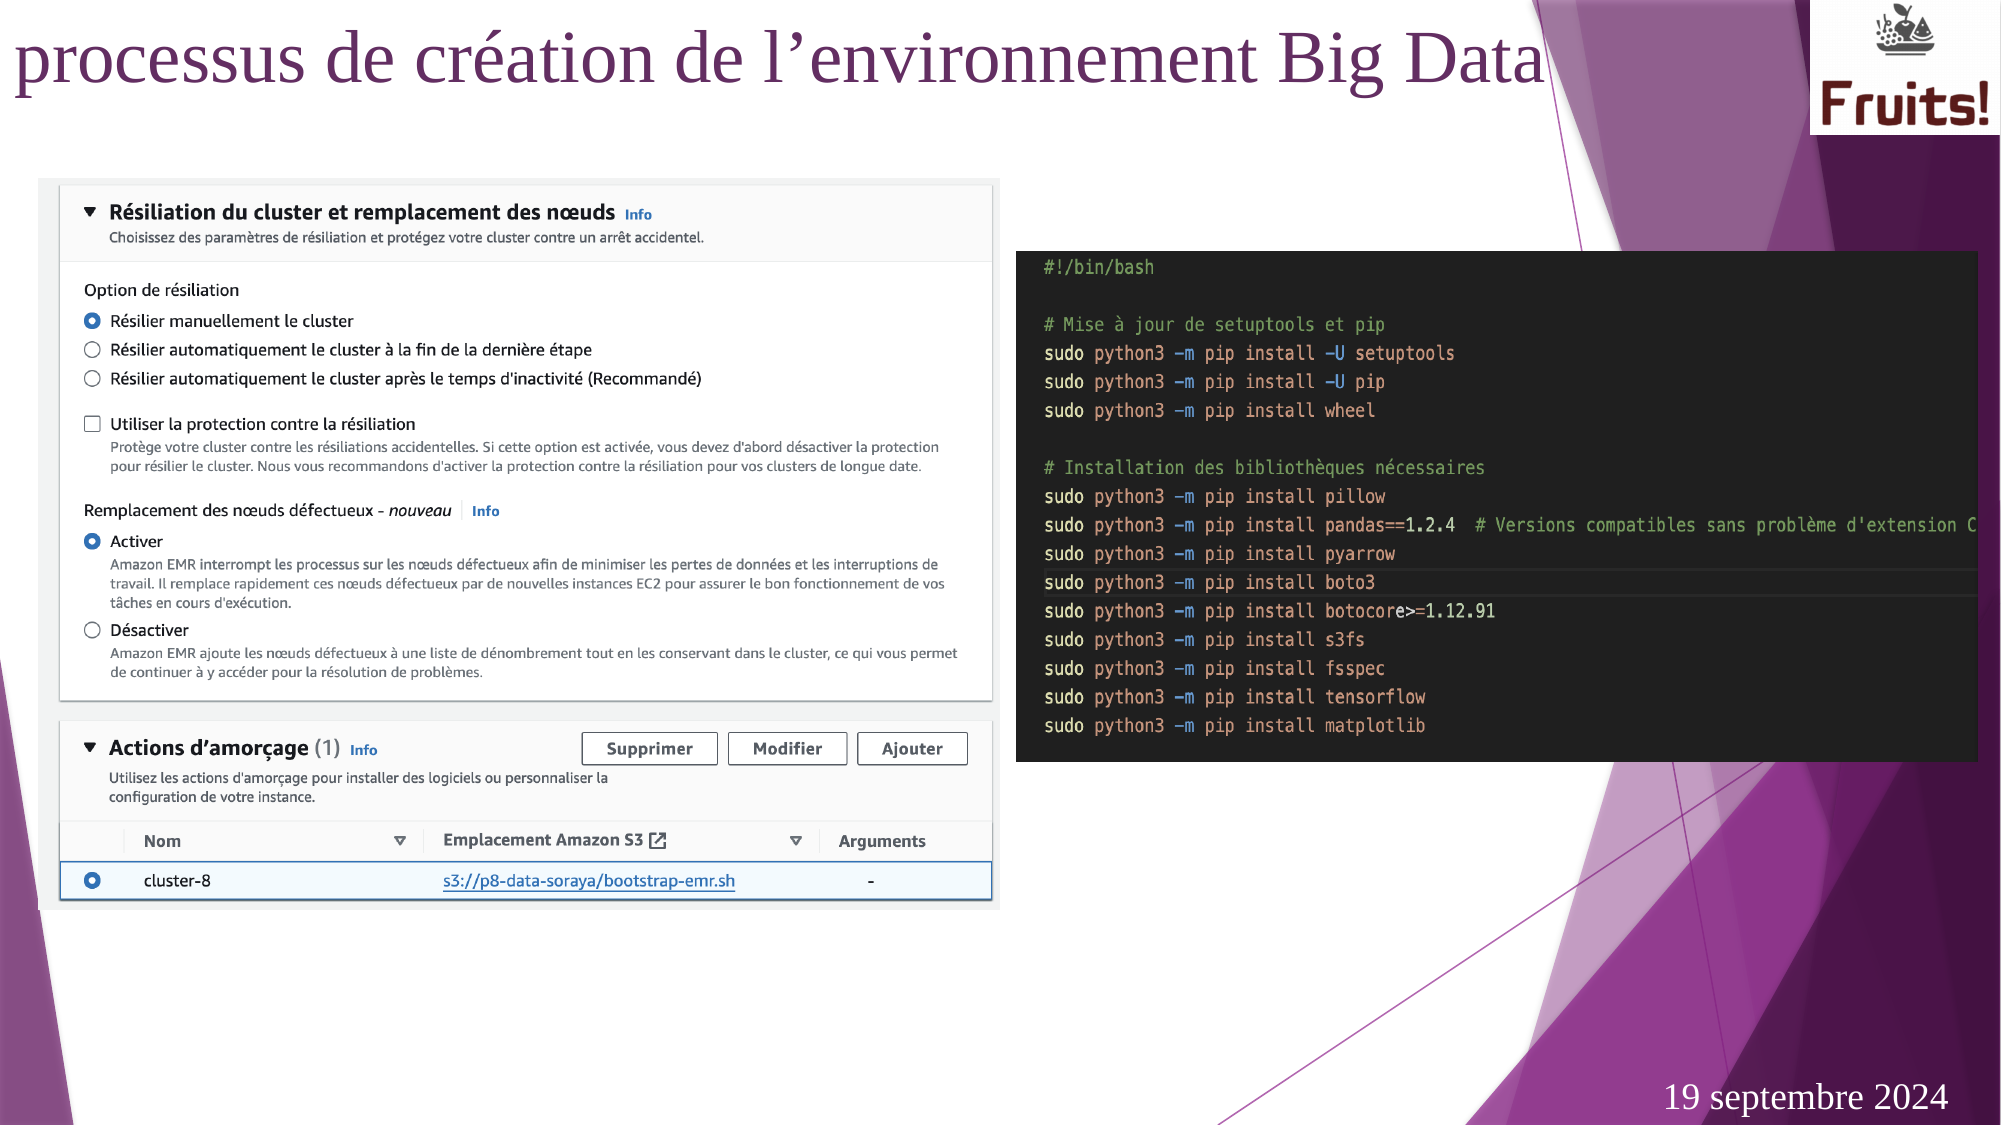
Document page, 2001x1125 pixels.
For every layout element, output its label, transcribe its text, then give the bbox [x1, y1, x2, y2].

picture [38, 177, 1001, 910]
text_box 19 septembre 2024 [1648, 1064, 2000, 1125]
text_box processus de création de l’environnement Big Data [0, 0, 1575, 105]
picture [1016, 251, 1979, 763]
picture [1810, 0, 2000, 135]
